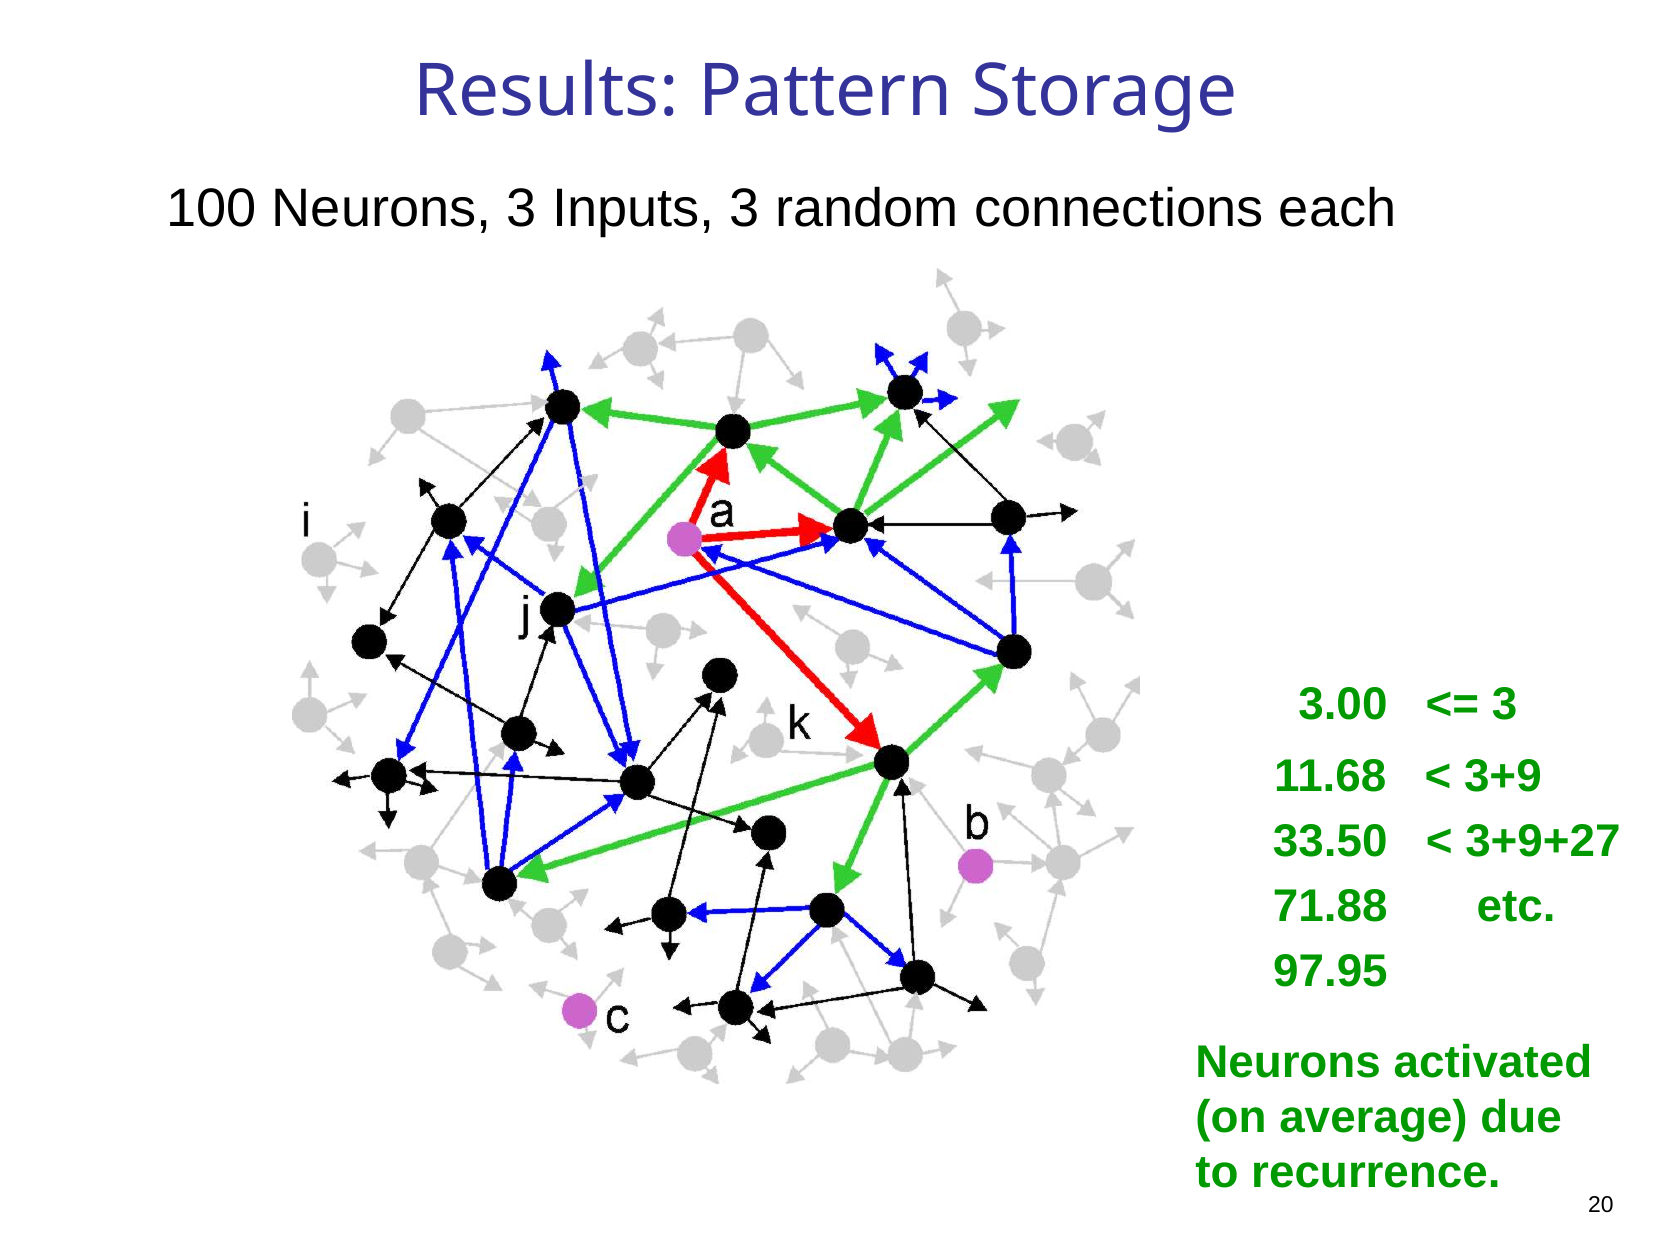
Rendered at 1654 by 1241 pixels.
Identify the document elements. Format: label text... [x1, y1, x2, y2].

text_box 3.00 <= 3 [1256, 665, 1535, 737]
text_box 33.50 < 3+9+27 [1256, 802, 1638, 874]
text_box 71.88 etc. [1256, 867, 1573, 939]
text_box 11.68 < 3+9 [1257, 737, 1559, 802]
picture [292, 268, 1140, 1085]
text_box Neurons activated (on average) due to recurrence. [1178, 1023, 1610, 1206]
text_box 20 [1563, 1158, 1631, 1225]
text_box Results: Pattern Storage [396, 34, 1255, 139]
text_box 97.95 [1256, 932, 1405, 1004]
text_box 100 Neurons, 3 Inputs, 3 random connections each [149, 164, 1563, 246]
